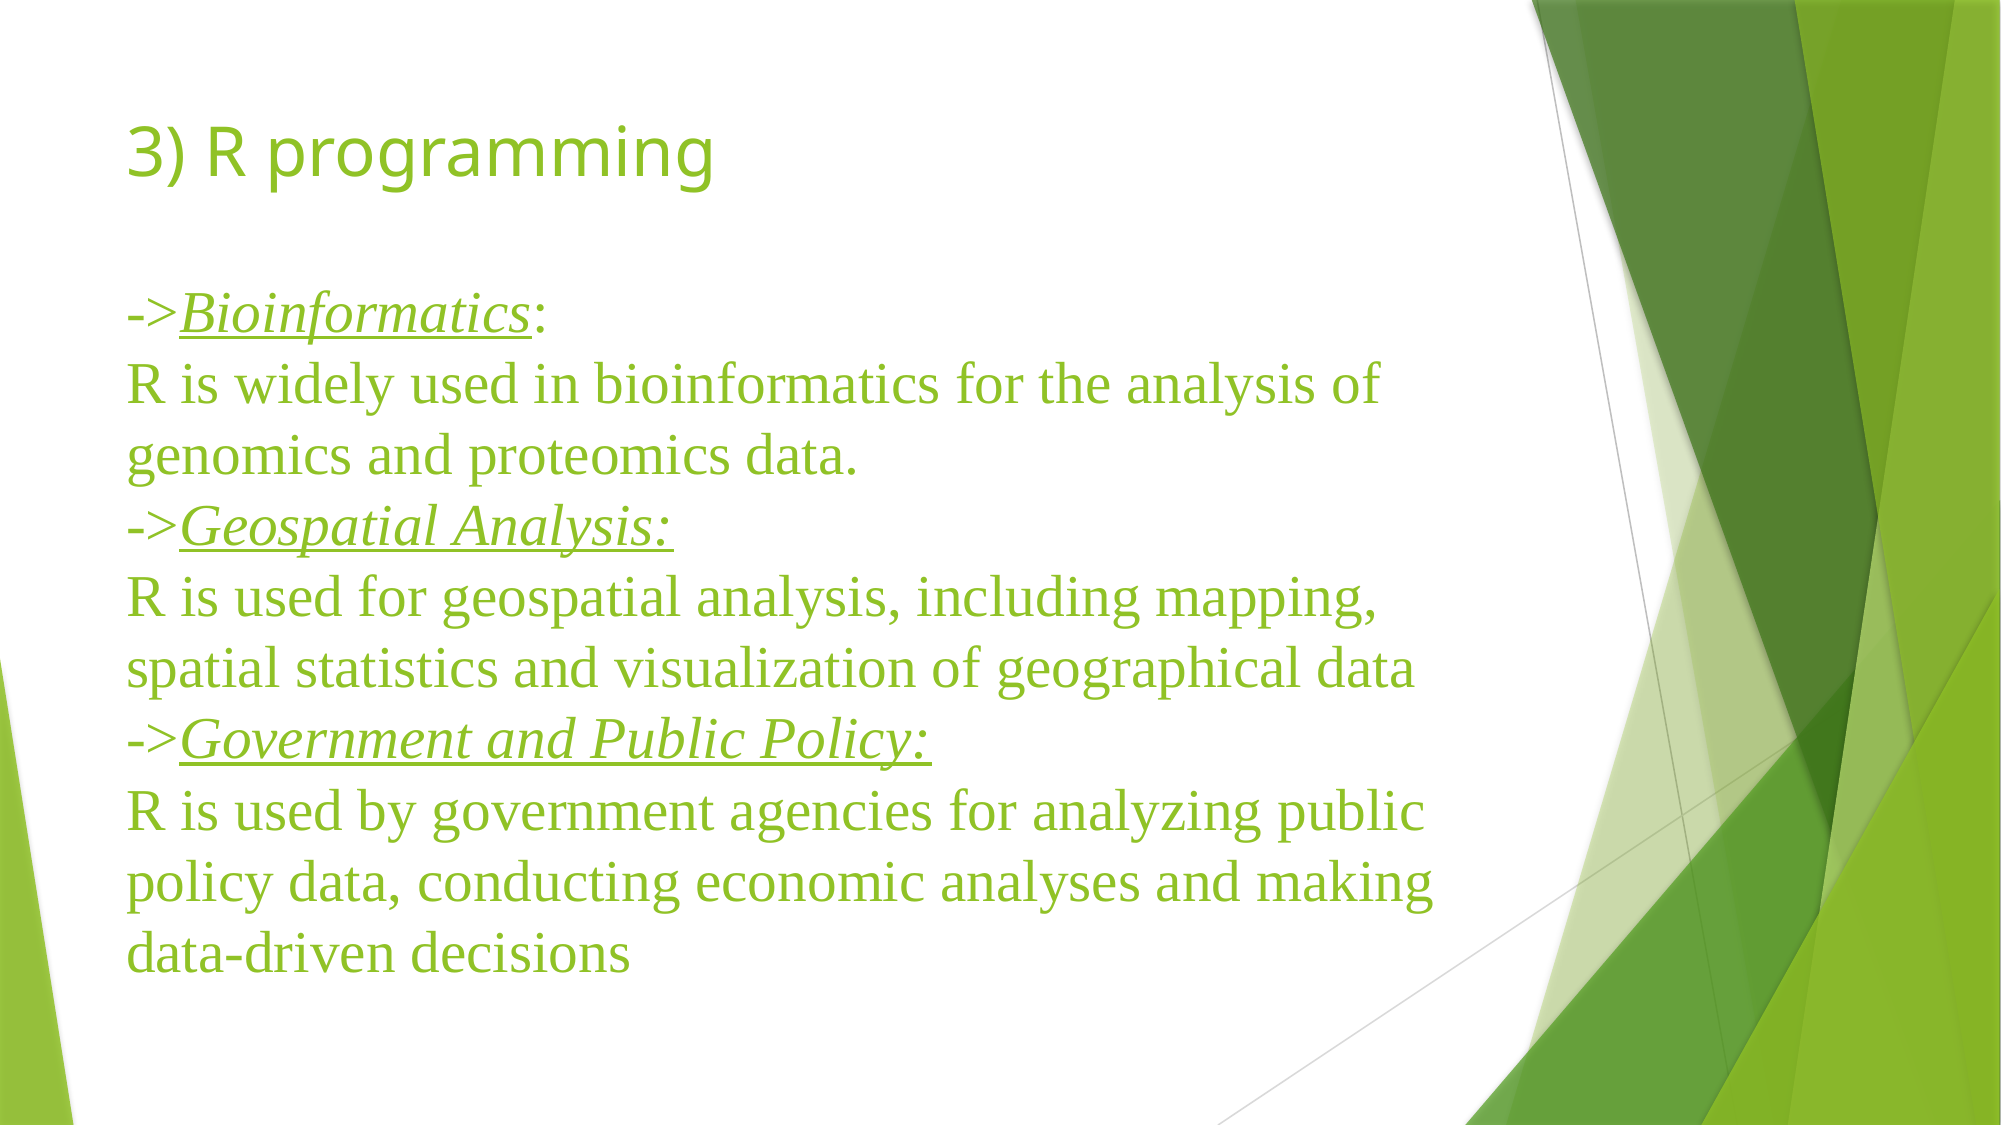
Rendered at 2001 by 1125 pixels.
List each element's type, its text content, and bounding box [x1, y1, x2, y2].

title 3) R programming ->Bioinformatics: R is widely used in bioinformatics for the analysis of genomics and proteomics data. ->Geospatial Analysis: R is used for geospatial analysis, including mapping, spatial statistics and visualization of geographical data ->Government and Public Policy: R is used by government agencies for analyzing public policy data, conducting economic analyses and making data-driven decisions [111, 99, 1522, 994]
